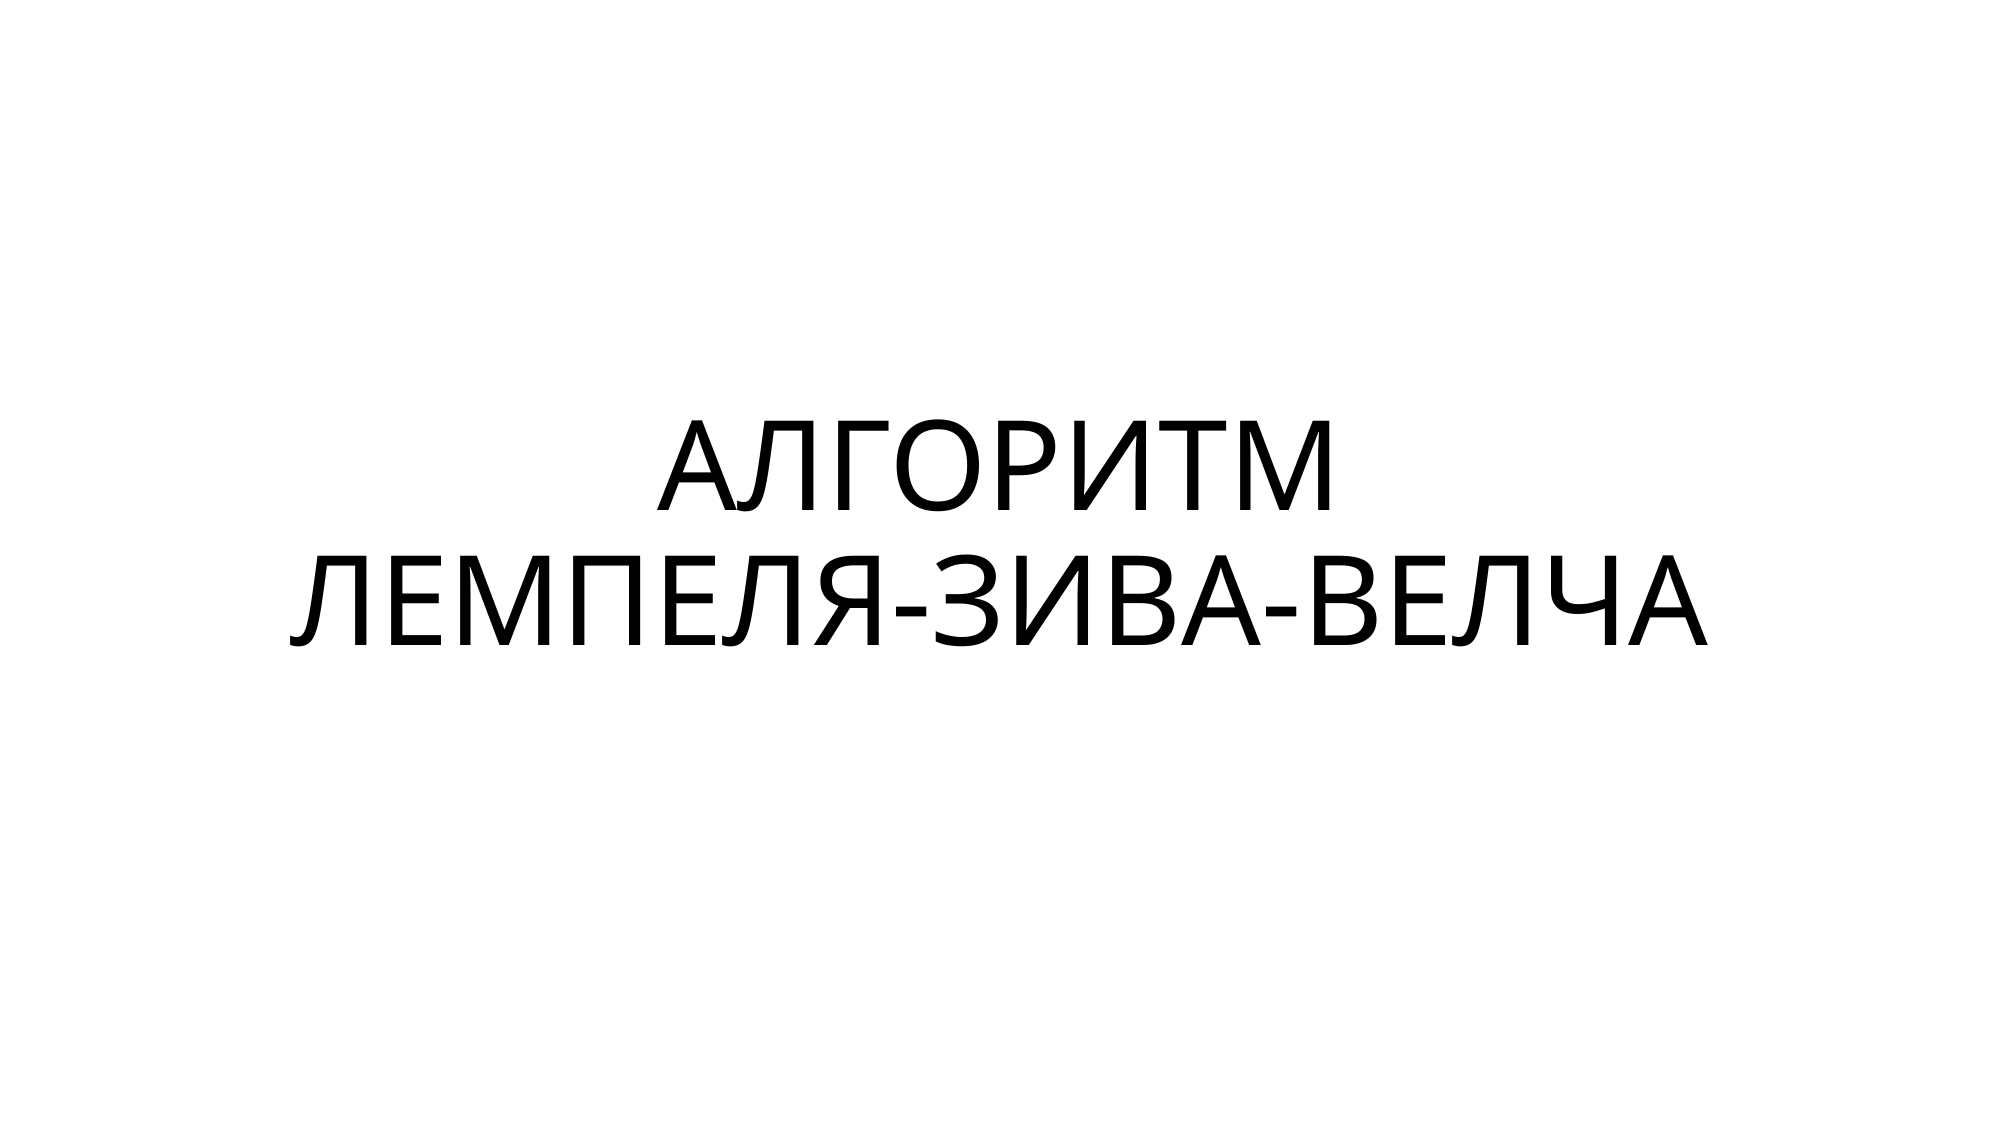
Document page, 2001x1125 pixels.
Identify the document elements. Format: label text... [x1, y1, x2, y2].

title АЛГОРИТМ ЛЕМПЕЛЯ-ЗИВА-ВЕЛЧА [141, 126, 1859, 681]
